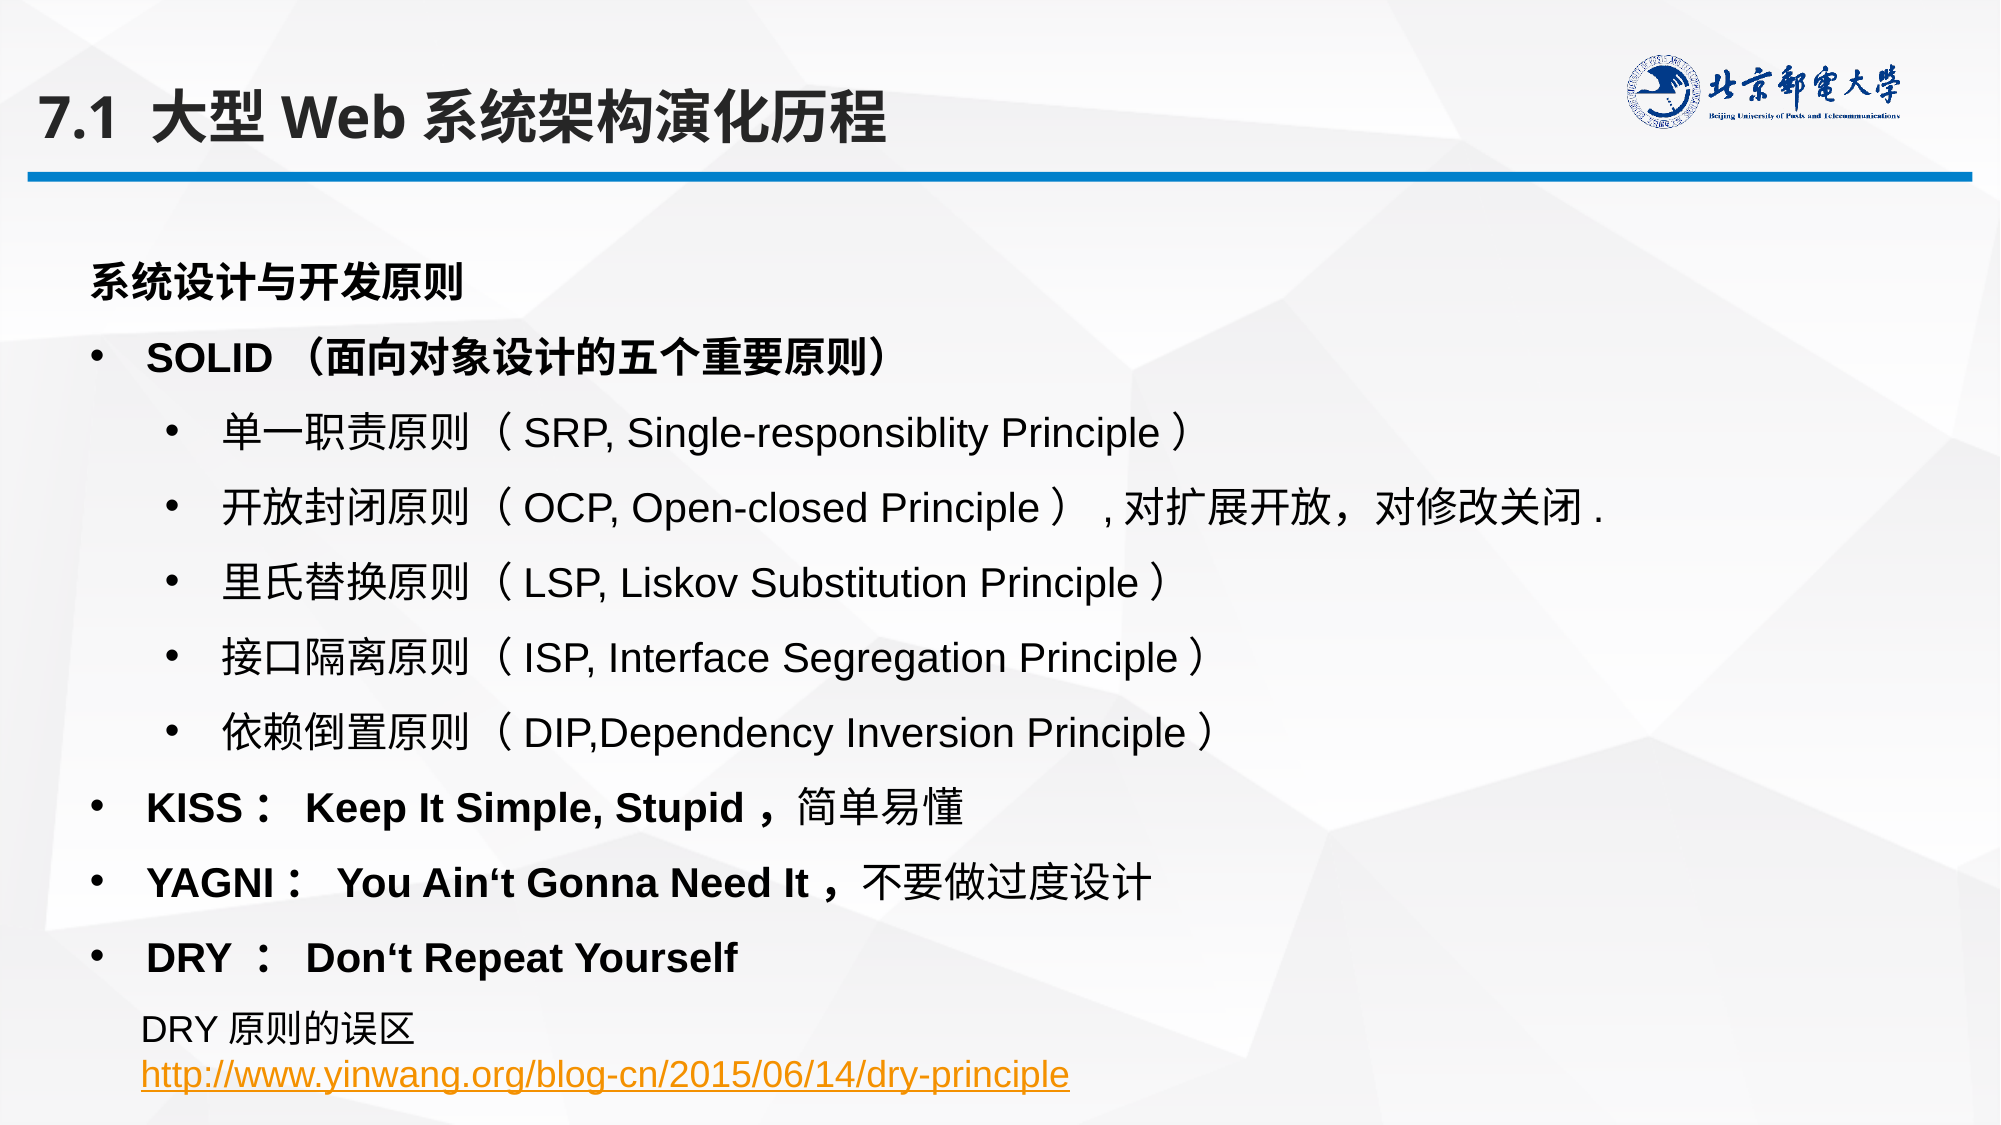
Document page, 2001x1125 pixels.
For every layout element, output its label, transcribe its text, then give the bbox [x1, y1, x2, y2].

text_box [1083, 171, 1973, 183]
text_box DRY原则的误区 http://www.yinwang.org/blog-cn/2015/06/14/dry-principle [125, 998, 1375, 1103]
text_box 7.1 大型Web系统架构演化历程 [23, 73, 1083, 223]
text_box 系统设计与开发原则 SOLID（面向对象设计的五个重要原则） 单一职责原则（SRP, Single-responsiblity Principle） 开放封闭原则（OCP, Open-closed Principle）,对扩展开放，对修改关闭. 里氏替换原则（LSP, Liskov Substitution Principle） 接口隔离原则（ISP, Interface Segregation Principle） 依赖倒置原则（DIP,Dependency Inversion Principle） KISS：Keep It Simple, Stupid，简单易懂 YAGNI：You Ain‘t Gonna Need It，不要做过度设计 DRY ：Don‘t Repeat Yourself [0, 223, 1879, 1125]
picture [0, 0, 2000, 1125]
